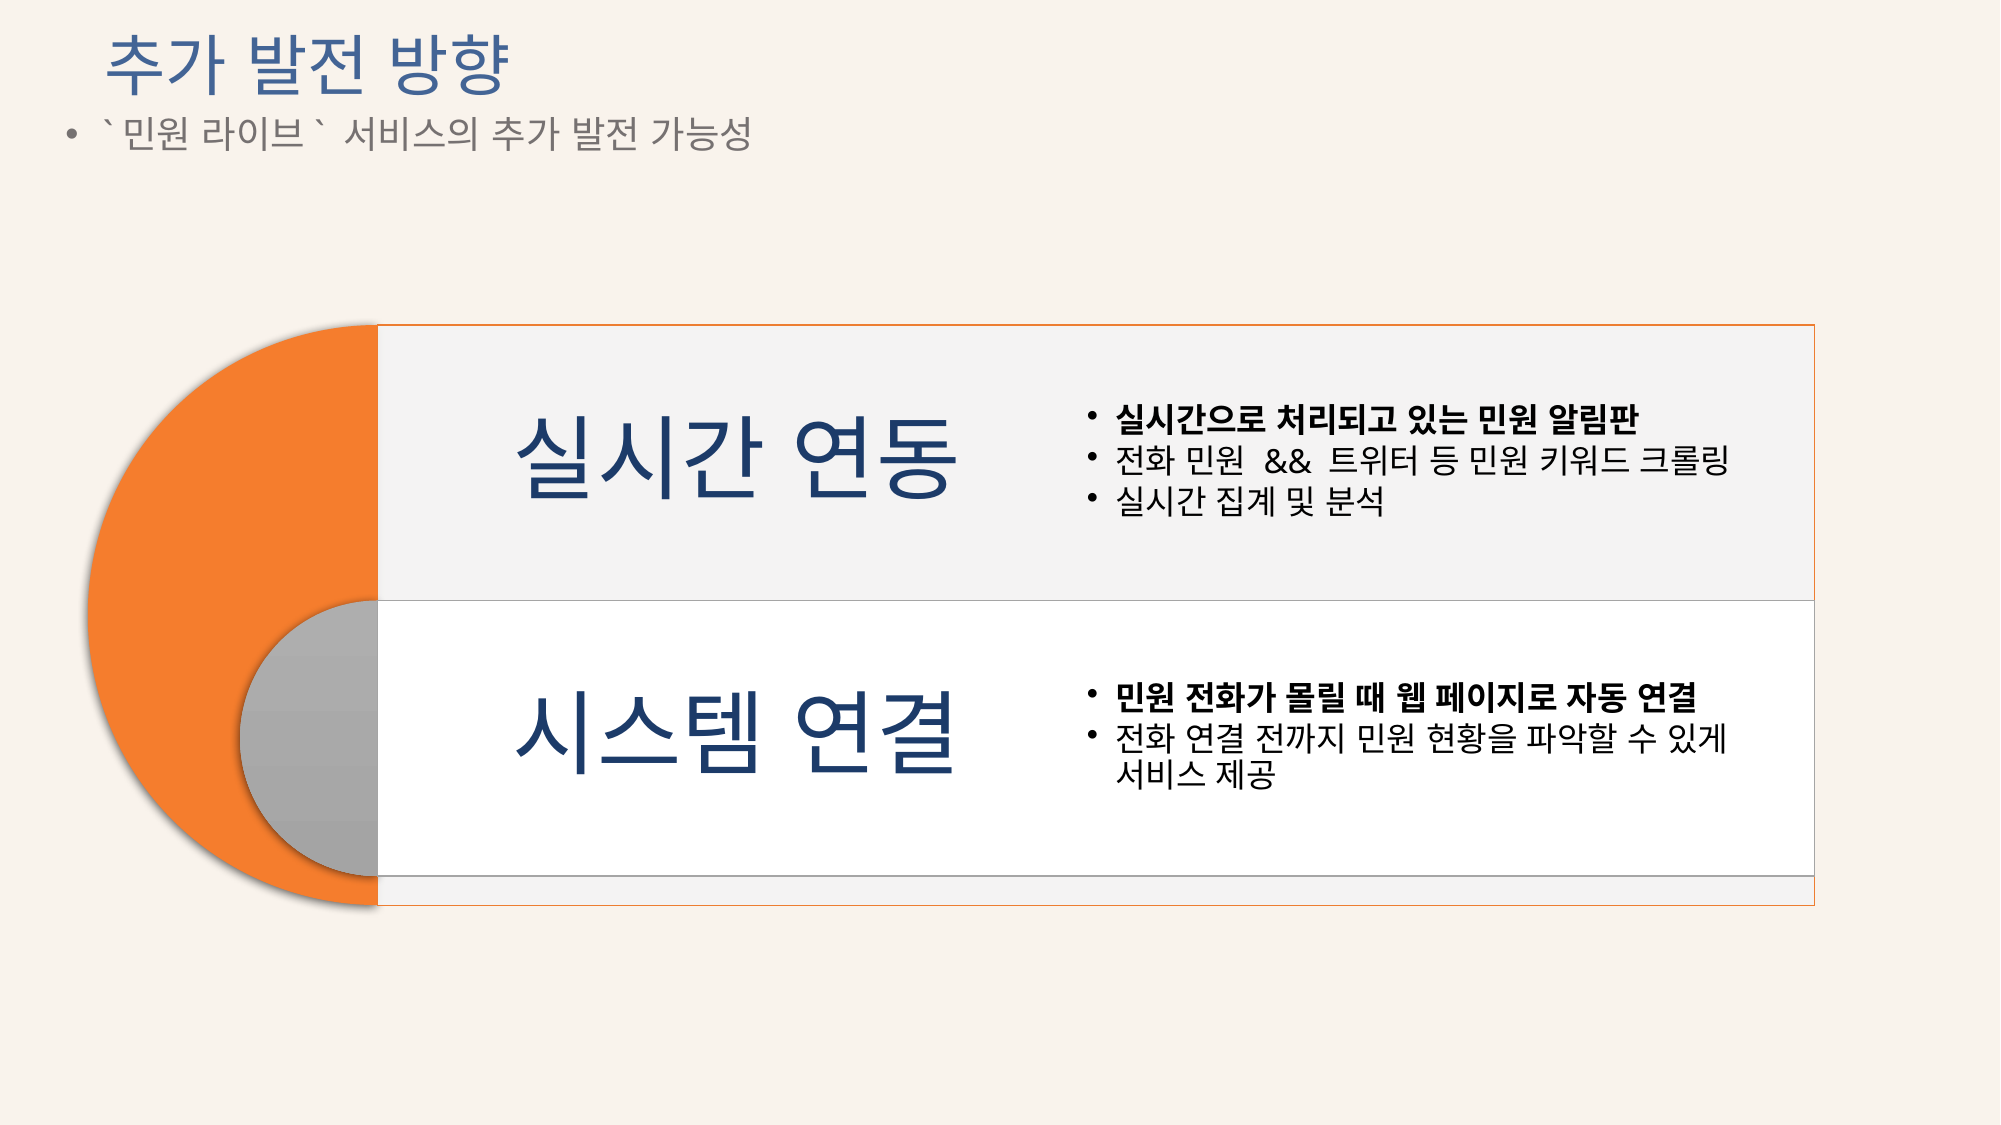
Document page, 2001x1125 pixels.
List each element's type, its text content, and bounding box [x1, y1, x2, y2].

text_box 실시간으로 처리되고 있는 민원 알림판 전화 민원 && 트위터 등 민원 키워드 크롤링 실시간 집계 및 분석 [1046, 324, 1839, 600]
text_box 실시간 연동 [377, 324, 1046, 600]
title 추가 발전 방향 [89, 3, 1815, 134]
text_box [240, 600, 377, 877]
text_box `민원 라이브` 서비스의 추가 발전 가능성 [50, 103, 770, 164]
text_box 민원 전화가 몰릴 때 웹 페이지로 자동 연결 전화 연결 전까지 민원 현황을 파악할 수 있게 서비스 제공 [1046, 600, 1839, 877]
text_box 시스템 연결 [377, 600, 1046, 877]
text_box 실시간 연동 [377, 877, 1815, 906]
text_box [87, 324, 377, 906]
